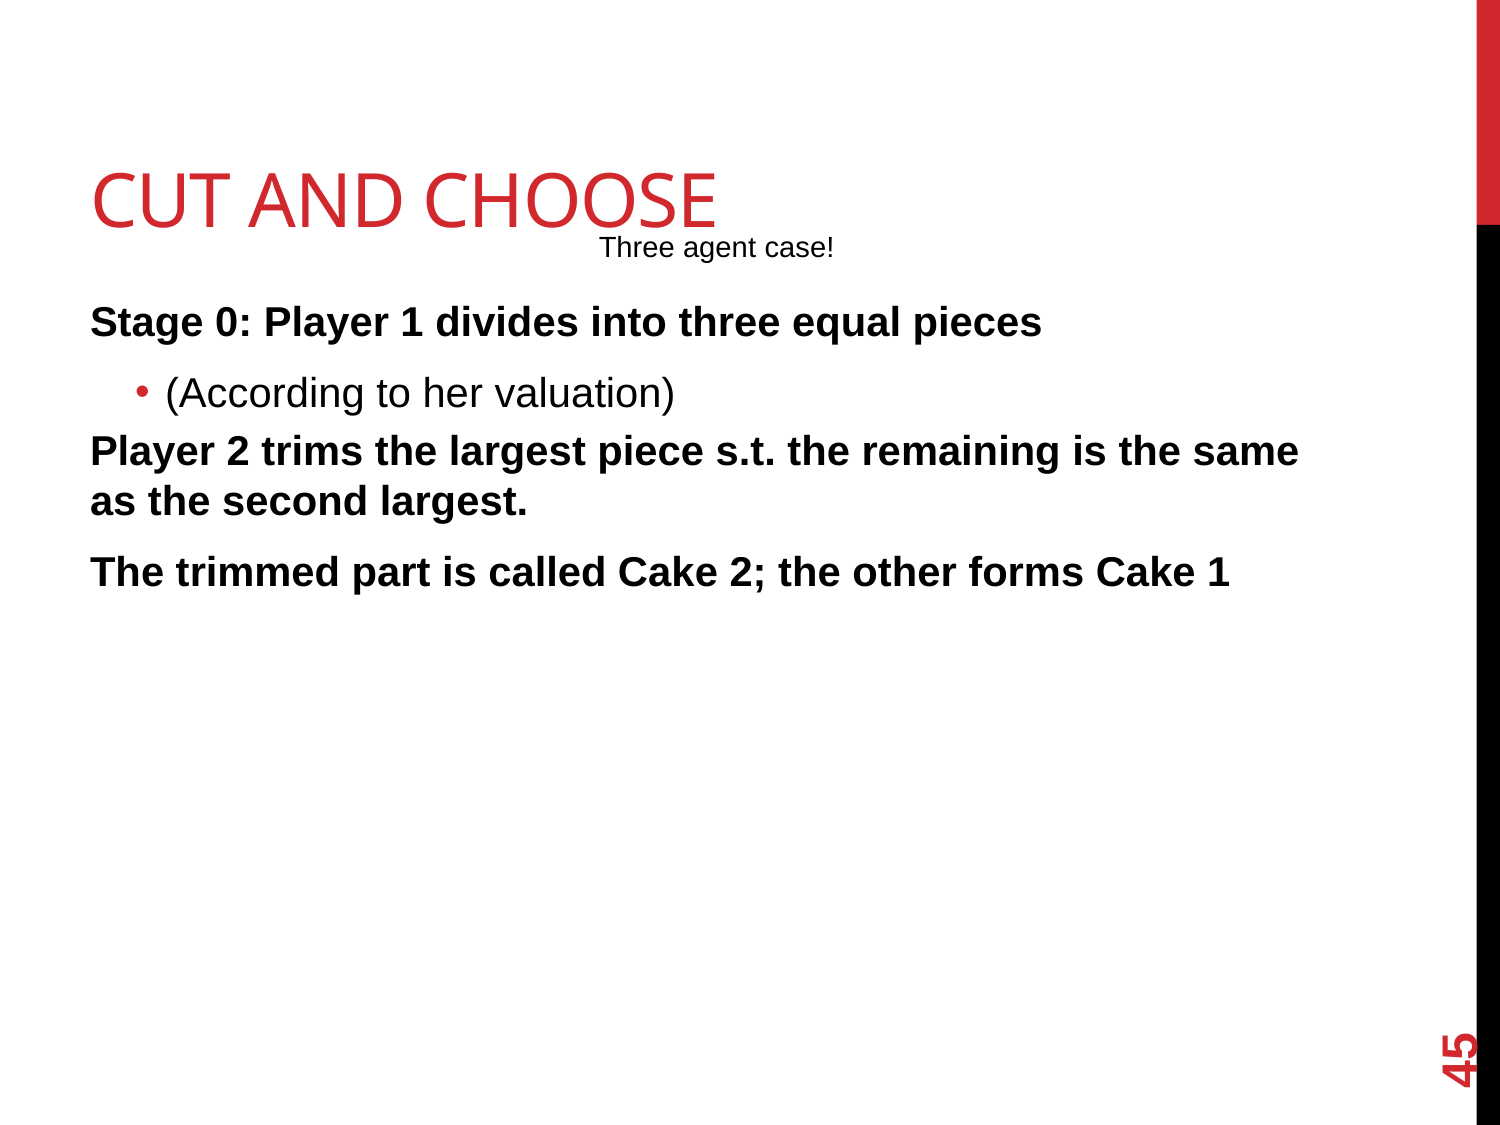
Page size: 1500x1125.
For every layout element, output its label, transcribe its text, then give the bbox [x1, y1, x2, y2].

list Stage 0: Player 1 divides into three equal pieces (According to her valuation) Player 2 trims the largest piece s.t. the remaining is the same as the second largest. The trimmed part is called Cake 2; the other forms Cake 1 [75, 287, 1325, 1005]
slide_number 45 [1427, 887, 1488, 1104]
title Cut And Choose [75, 25, 1025, 250]
text_box Three agent case! [450, 220, 850, 271]
